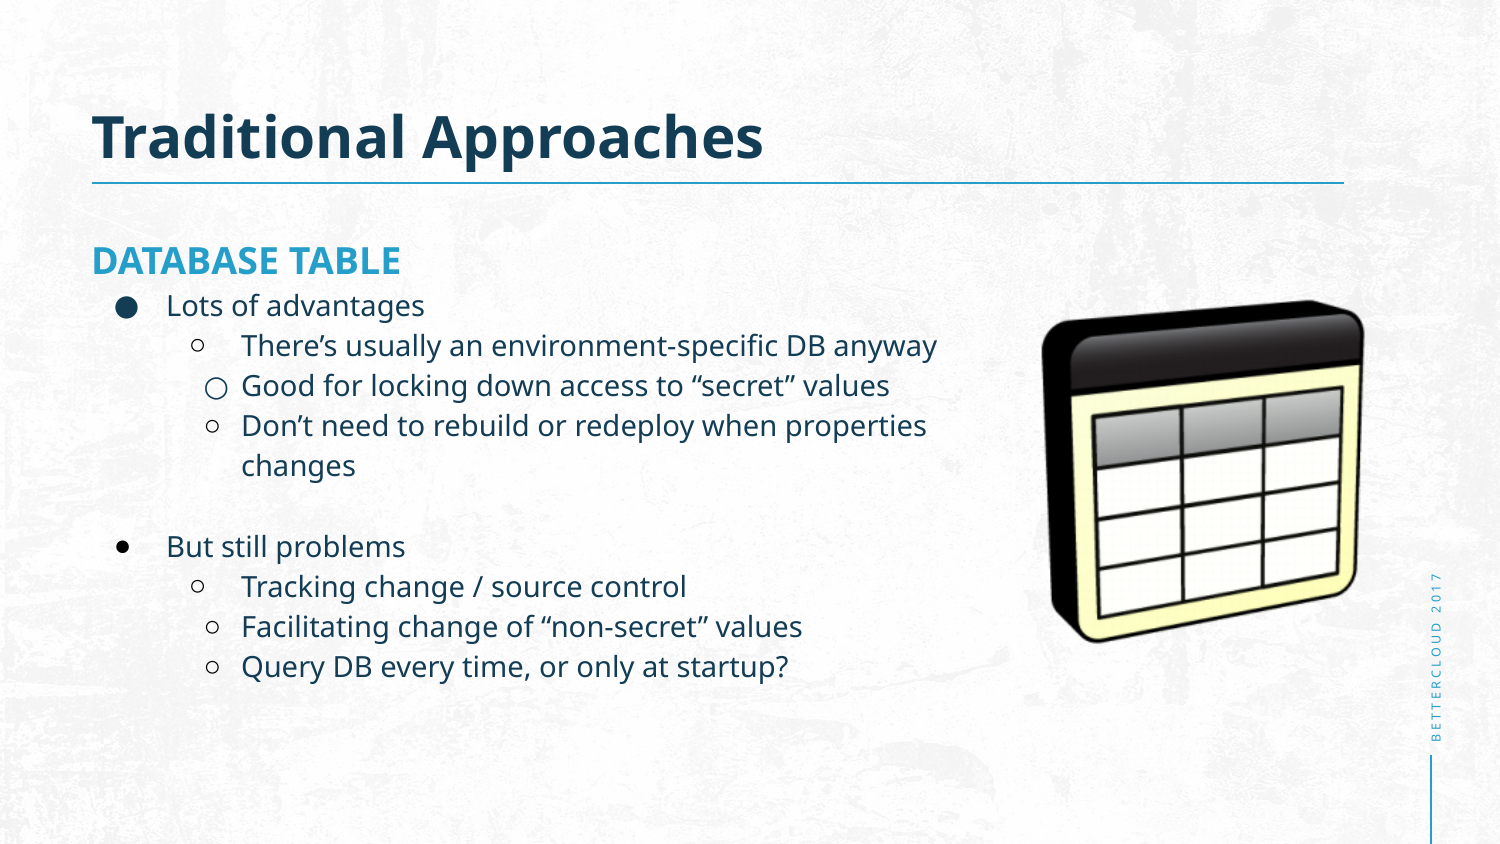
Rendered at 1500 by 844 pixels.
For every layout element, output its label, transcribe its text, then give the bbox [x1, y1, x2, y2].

picture [1022, 290, 1386, 654]
title Traditional Approaches [76, 46, 1424, 185]
list DATABASE TABLE Lots of advantages There’s usually an environment-specific DB anyway Good for locking down access to “secret” values Don’t need to rebuild or redeploy when properties changes But still problems Tracking change / source control Facilitating change of “non-secret” values Query DB every time, or only at startup? [76, 215, 1023, 729]
